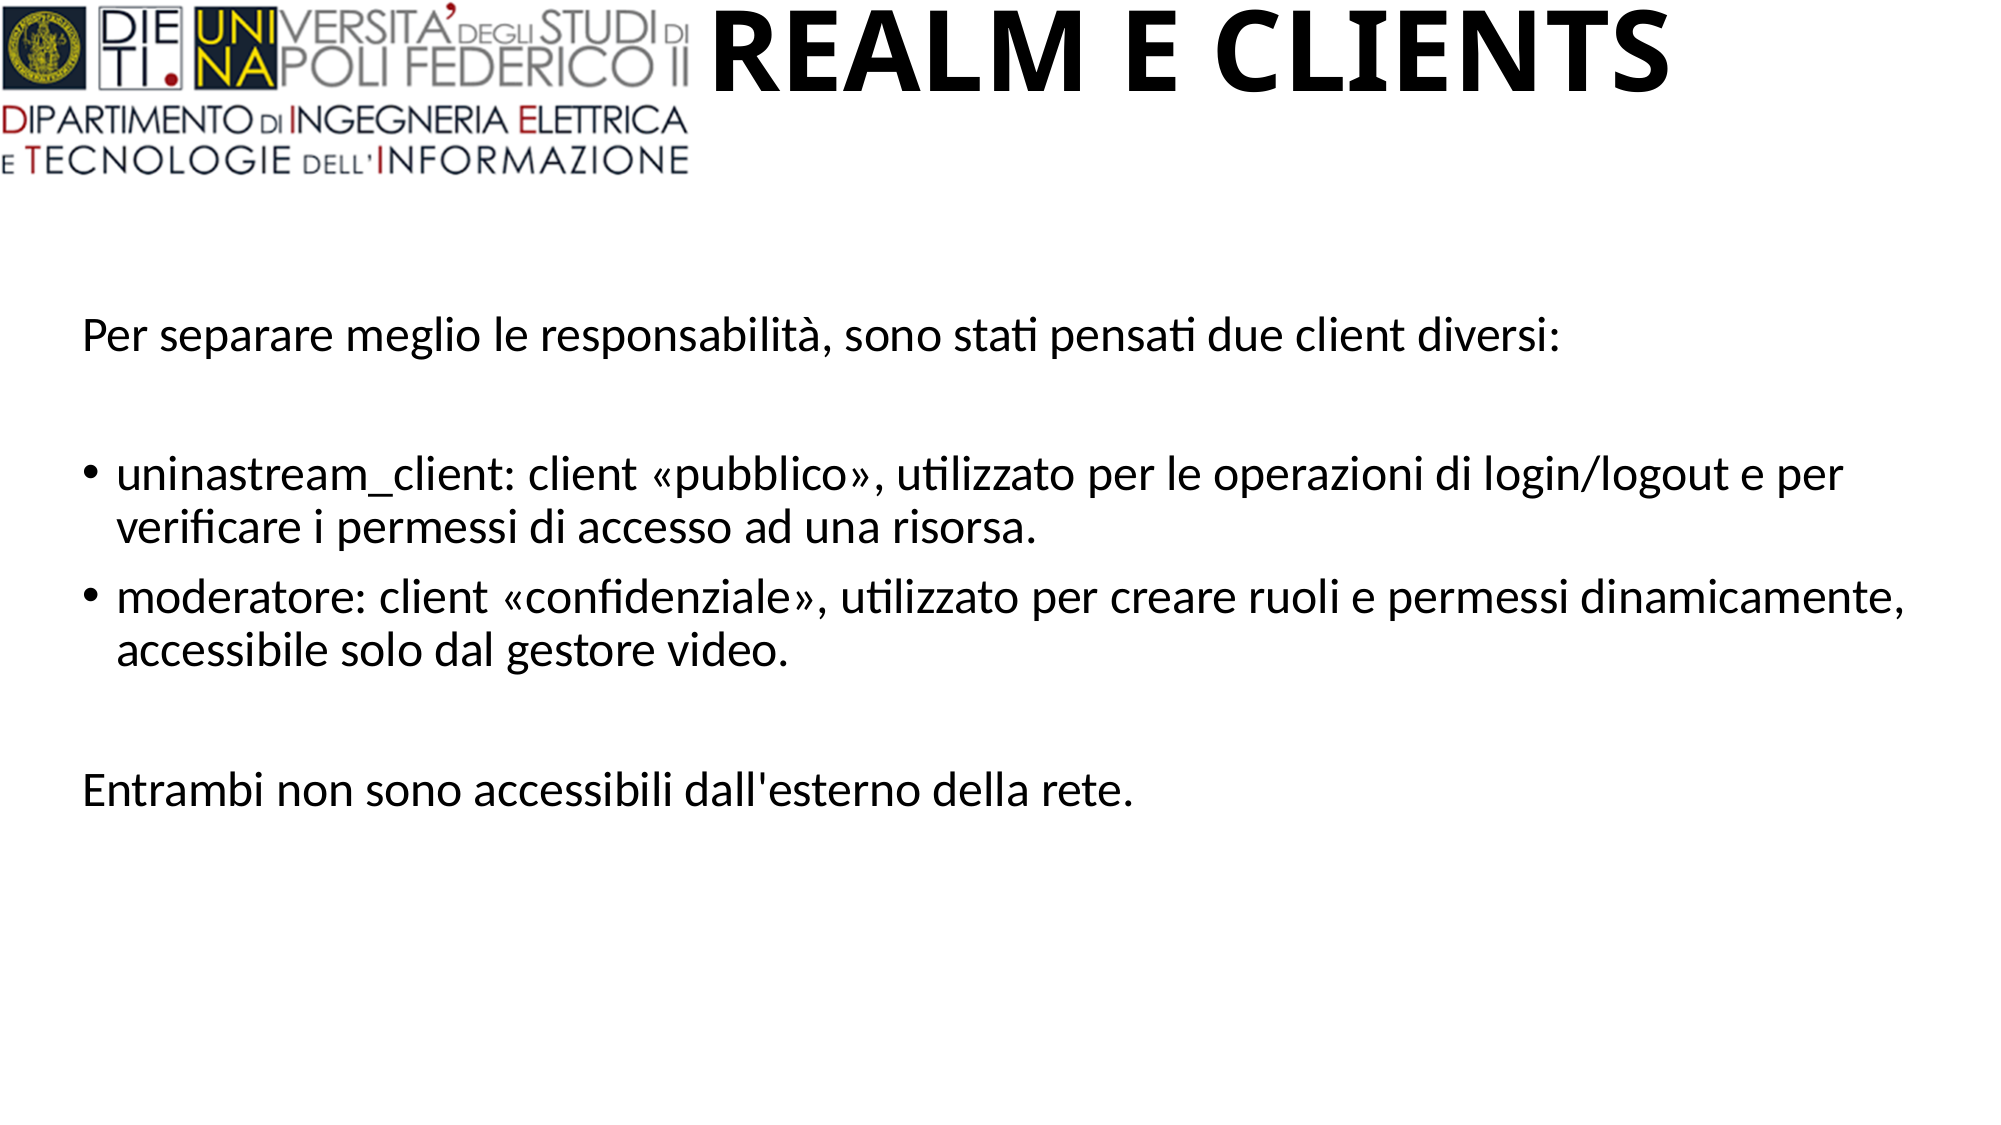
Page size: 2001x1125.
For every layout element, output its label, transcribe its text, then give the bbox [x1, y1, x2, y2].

picture [0, 0, 692, 178]
list Per separare meglio le responsabilità, sono stati pensati due client diversi: uninastream_client: client «pubblico», utilizzato per le operazioni di login/logout e per verificare i permessi di accesso ad una risorsa. moderatore: client «confidenziale», utilizzato per creare ruoli e permessi dinamicamente, accessibile solo dal gestore video. Entrambi non sono accessibili dall'esterno della rete. [67, 300, 1933, 825]
title REALM E CLIENTS [692, 0, 1863, 110]
